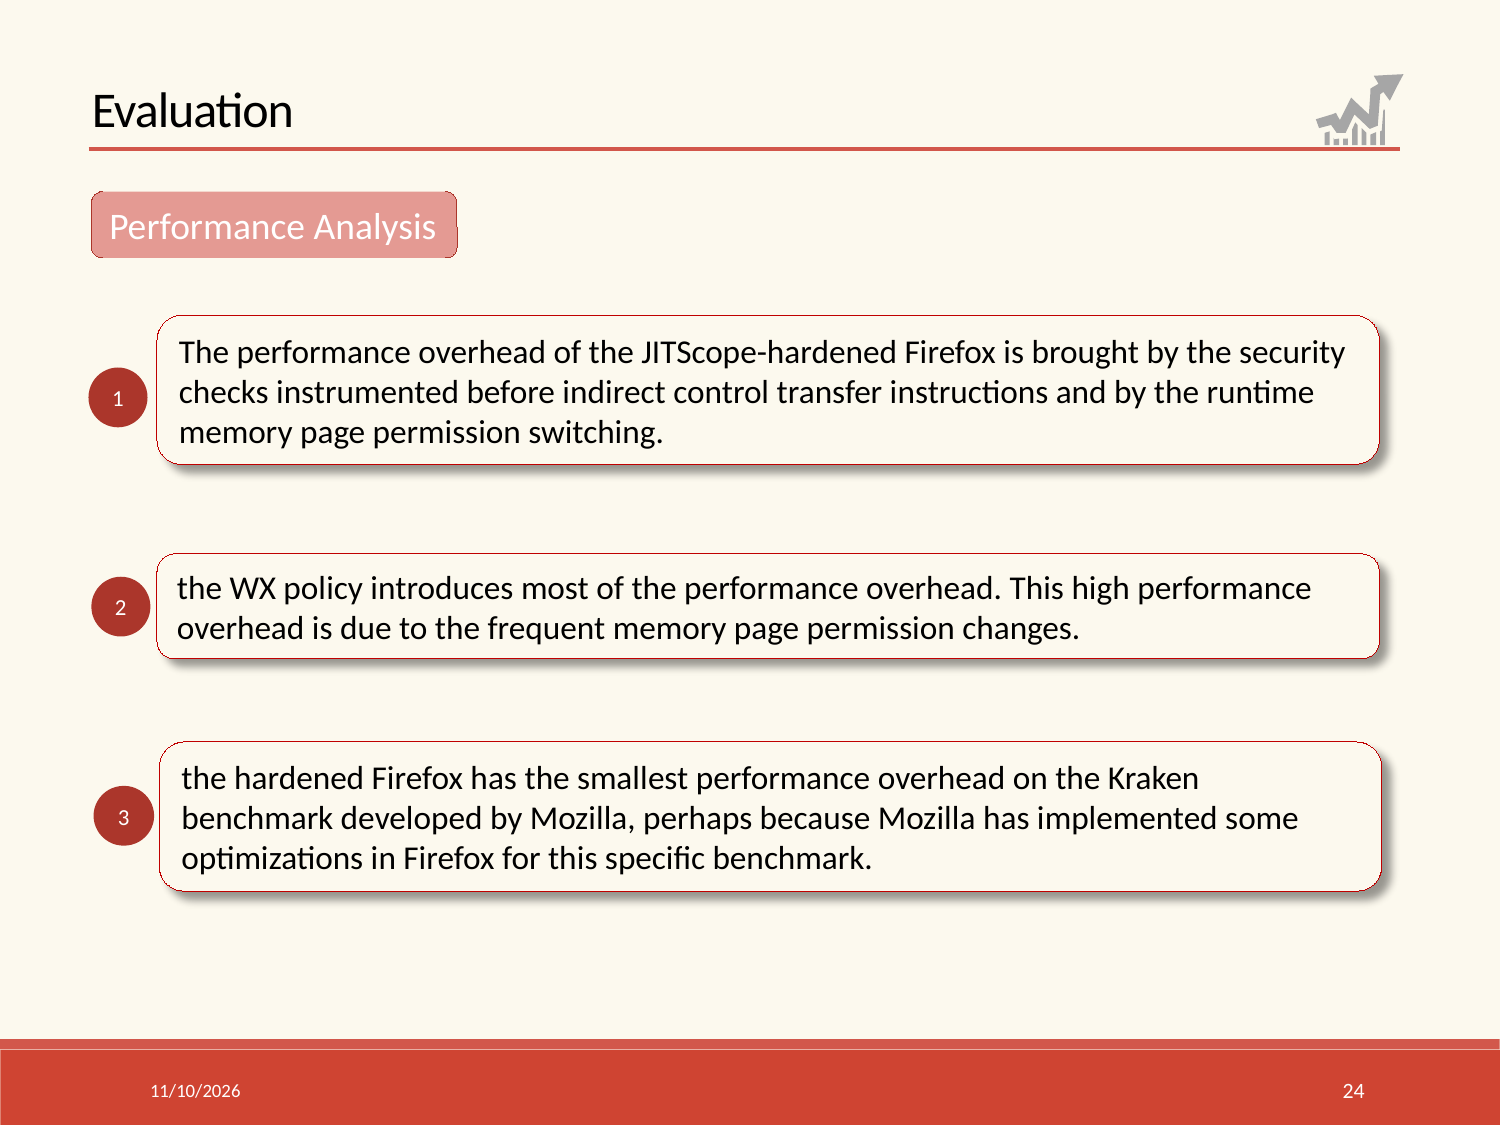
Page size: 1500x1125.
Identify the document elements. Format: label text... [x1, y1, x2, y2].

text_box Evaluation [76, 54, 1202, 145]
text_box 2 [91, 576, 151, 637]
text_box Performance Analysis [91, 191, 458, 258]
slide_number 24 [1218, 1059, 1380, 1120]
text_box [1361, 128, 1367, 145]
text_box [1352, 122, 1358, 145]
text_box The performance overhead of the JITScope-hardened Firefox is brought by the security checks instrumented before indirect control transfer instructions and by the runtime memory page permission switching. [156, 315, 1380, 465]
text_box [1343, 137, 1348, 145]
text_box 1 [88, 367, 148, 428]
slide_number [135, 1059, 440, 1120]
text_box [1370, 132, 1377, 145]
text_box [1380, 109, 1385, 145]
text_box 3 [93, 785, 155, 846]
text_box [1333, 137, 1340, 145]
text_box [1324, 131, 1330, 145]
text_box [1315, 74, 1404, 133]
text_box the hardened Firefox has the smallest performance overhead on the Kraken benchmark developed by Mozilla, perhaps because Mozilla has implemented some optimizations in Firefox for this specific benchmark. [159, 741, 1382, 892]
